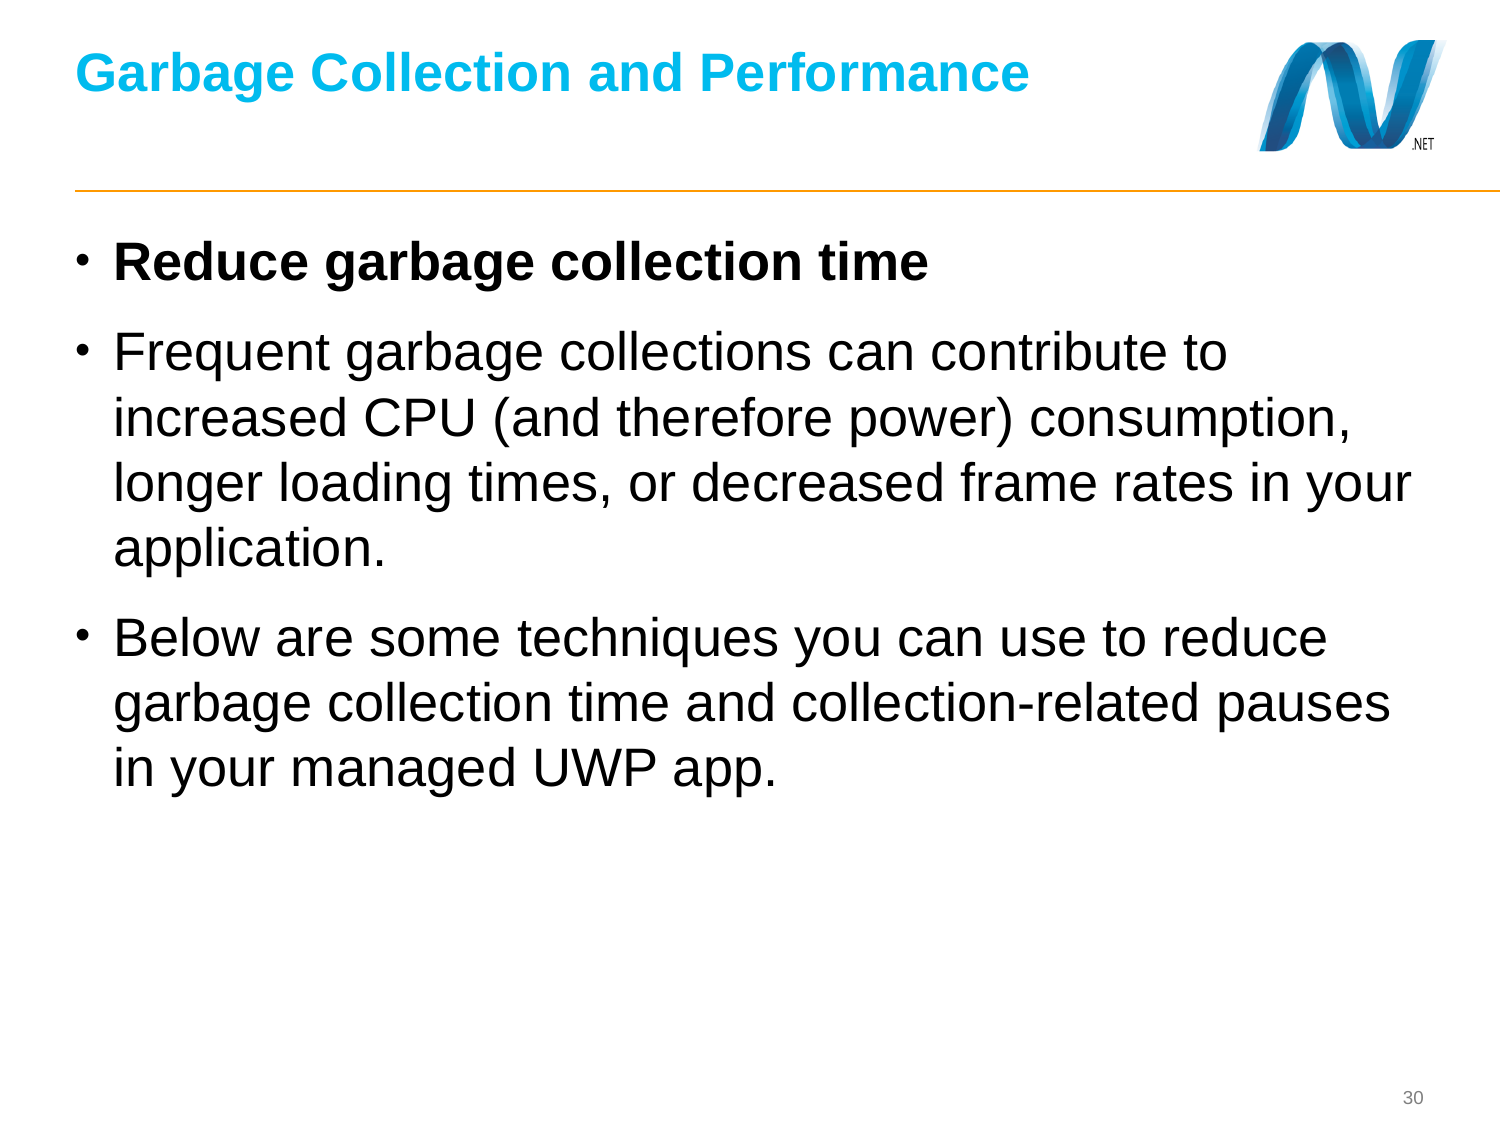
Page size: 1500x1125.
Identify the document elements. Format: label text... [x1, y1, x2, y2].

picture [1253, 26, 1450, 177]
title Garbage Collection and Performance [75, 27, 1422, 157]
list Reduce garbage collection time Frequent garbage collections can contribute to increased CPU (and therefore power) consumption, longer loading times, or decreased frame rates in your application. Below are some techniques you can use to reduce garbage collection time and collection-related pauses in your managed UWP app. [75, 226, 1425, 1018]
